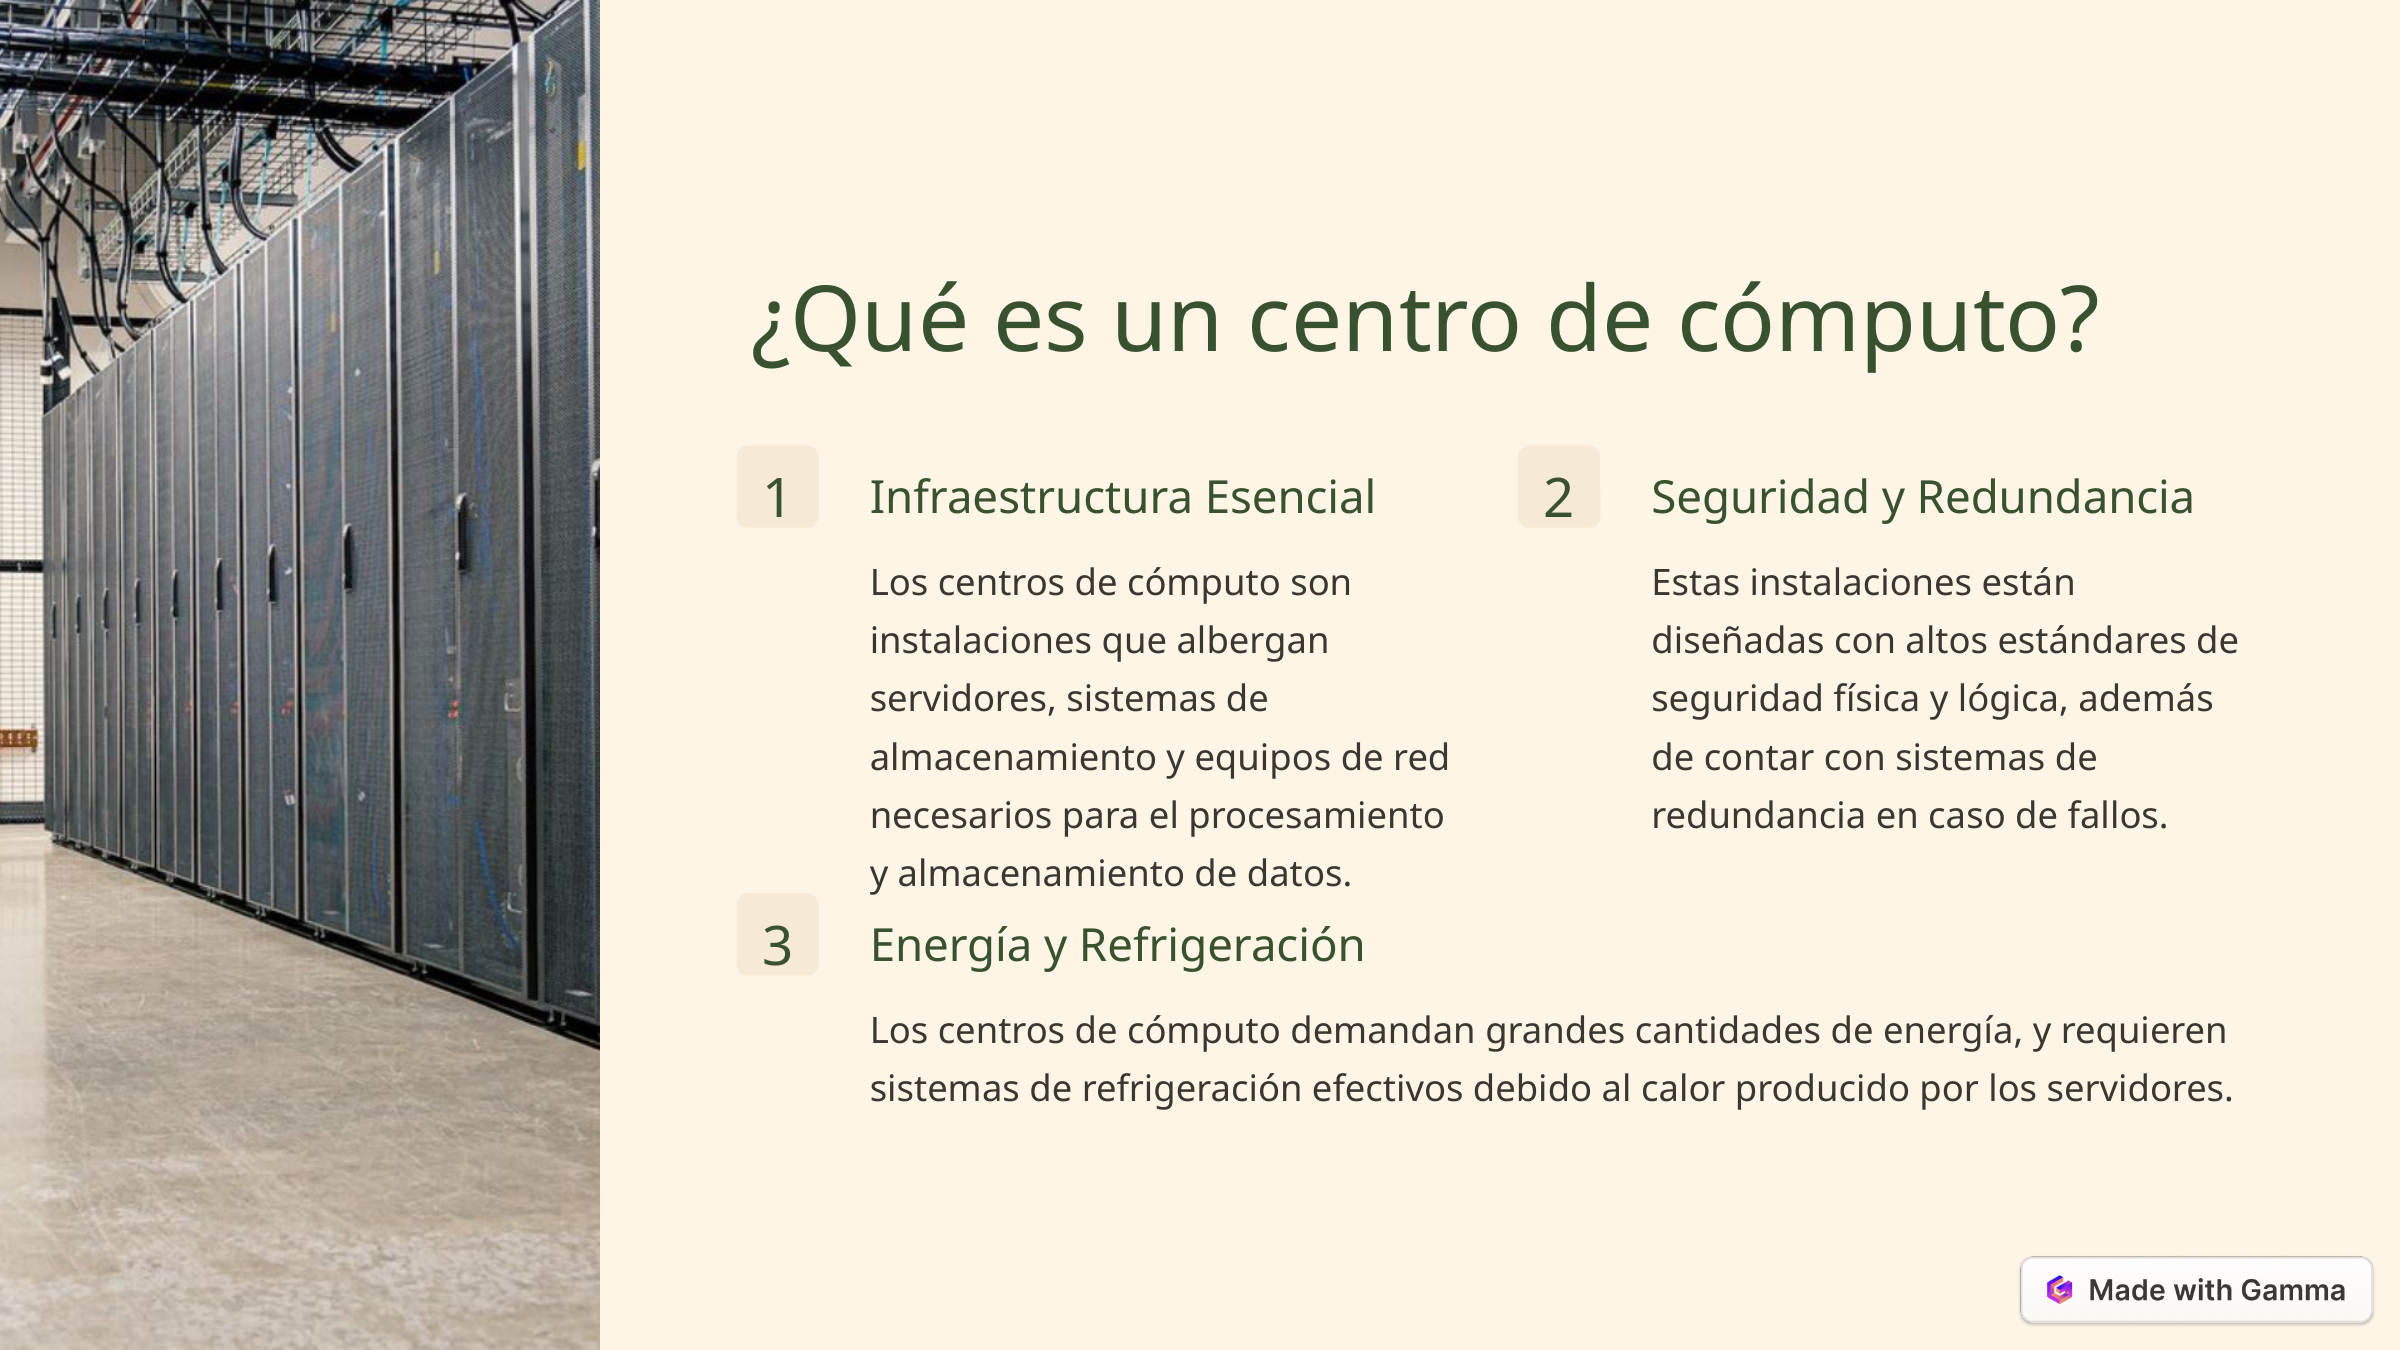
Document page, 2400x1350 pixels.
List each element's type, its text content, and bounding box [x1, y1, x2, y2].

text_box [600, 0, 2400, 1350]
text_box 2 [1544, 452, 1574, 521]
text_box [736, 445, 819, 528]
text_box Energía y Refrigeración [855, 905, 1353, 963]
picture [0, 0, 600, 1350]
text_box ¿Qué es un centro de cómputo? [736, 248, 2086, 363]
text_box 3 [762, 900, 793, 969]
text_box Infraestructura Esencial [855, 458, 1368, 516]
text_box Los centros de cómputo son instalaciones que albergan servidores, sistemas de almacenamiento y equipos de red necesarios para el procesamiento y almacenamiento de datos. [855, 536, 1482, 829]
text_box Los centros de cómputo demandan grandes cantidades de energía, y requieren sistemas de refrigeración efectivos debido al calor producido por los servidores. [855, 984, 2264, 1102]
text_box [736, 893, 819, 976]
text_box [1518, 445, 1601, 528]
picture [2008, 1244, 2385, 1335]
text_box 1 [767, 452, 788, 521]
text_box Estas instalaciones están diseñadas con altos estándares de seguridad física y lógica, además de contar con sistemas de redundancia en caso de fallos. [1636, 536, 2264, 771]
text_box Seguridad y Redundancia [1636, 458, 2176, 516]
